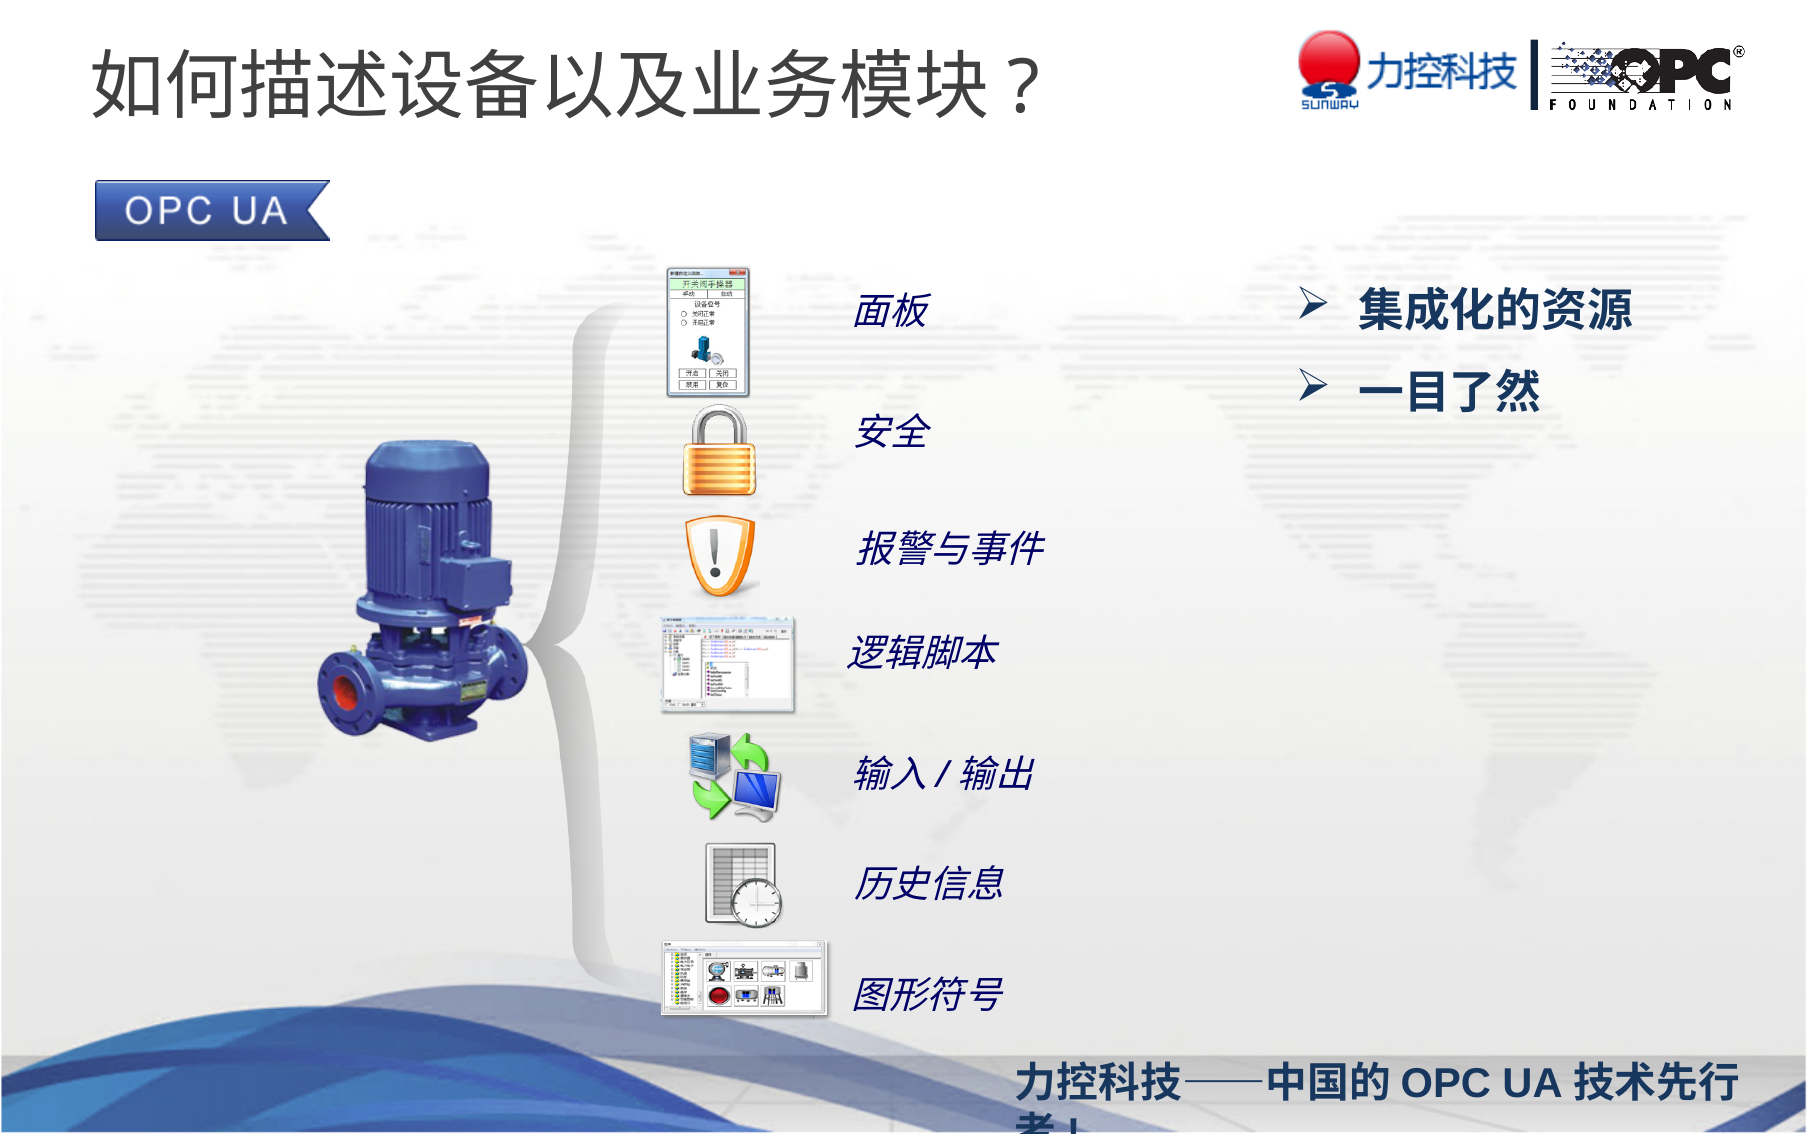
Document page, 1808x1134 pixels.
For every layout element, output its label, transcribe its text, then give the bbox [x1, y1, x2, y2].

text_box 集成化的资源 [1278, 272, 1689, 354]
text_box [305, 261, 1139, 1036]
picture [0, 1, 1808, 1134]
text_box 一目了然 [1278, 354, 1689, 438]
title 如何描述设备以及业务模块? [42, 35, 1088, 131]
